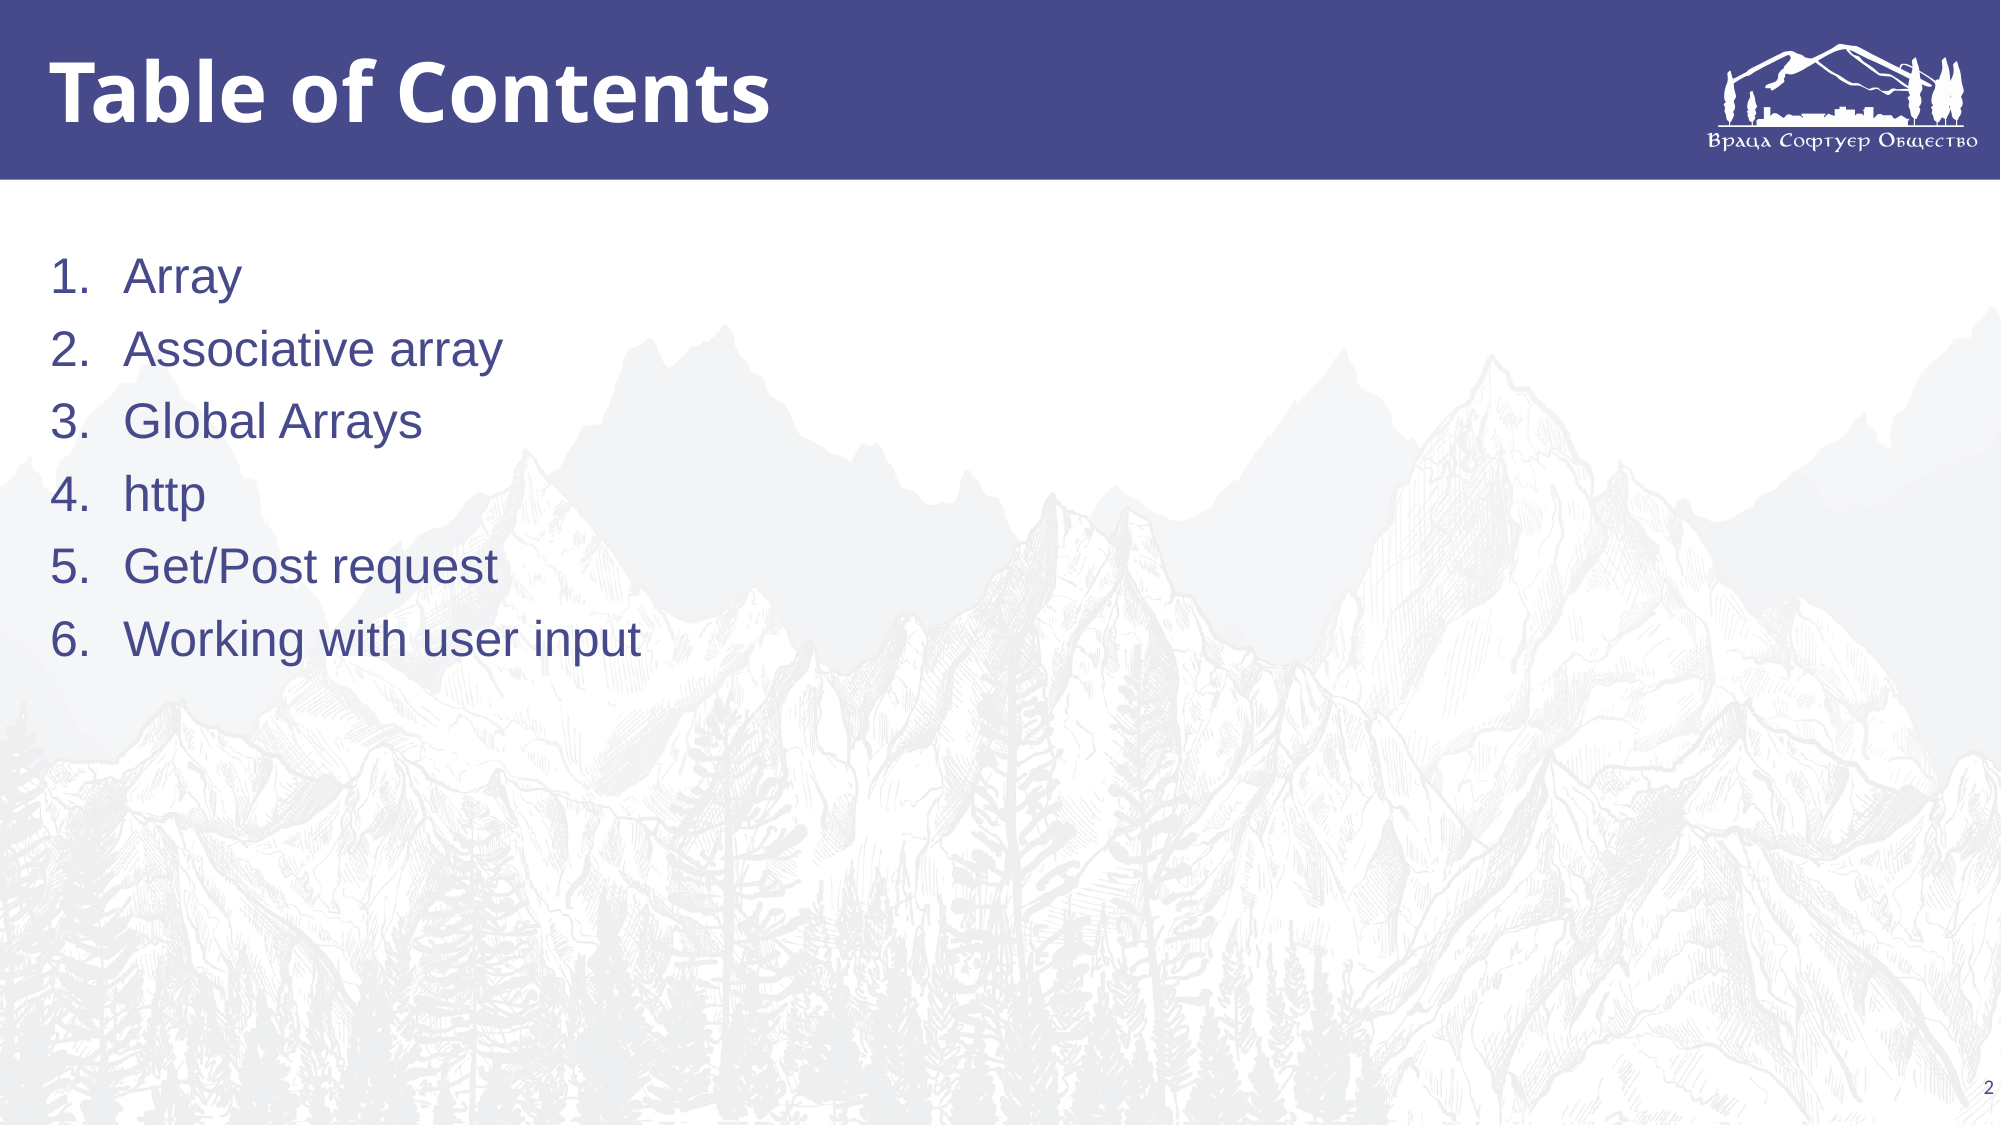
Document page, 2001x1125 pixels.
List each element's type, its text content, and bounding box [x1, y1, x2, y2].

list Array Associative array Global Arrays http Get/Post request Working with user input [32, 224, 1375, 1012]
title Table of Contents [31, 16, 1591, 162]
slide_number 2 [1929, 1070, 2000, 1103]
picture [1703, 19, 1981, 165]
